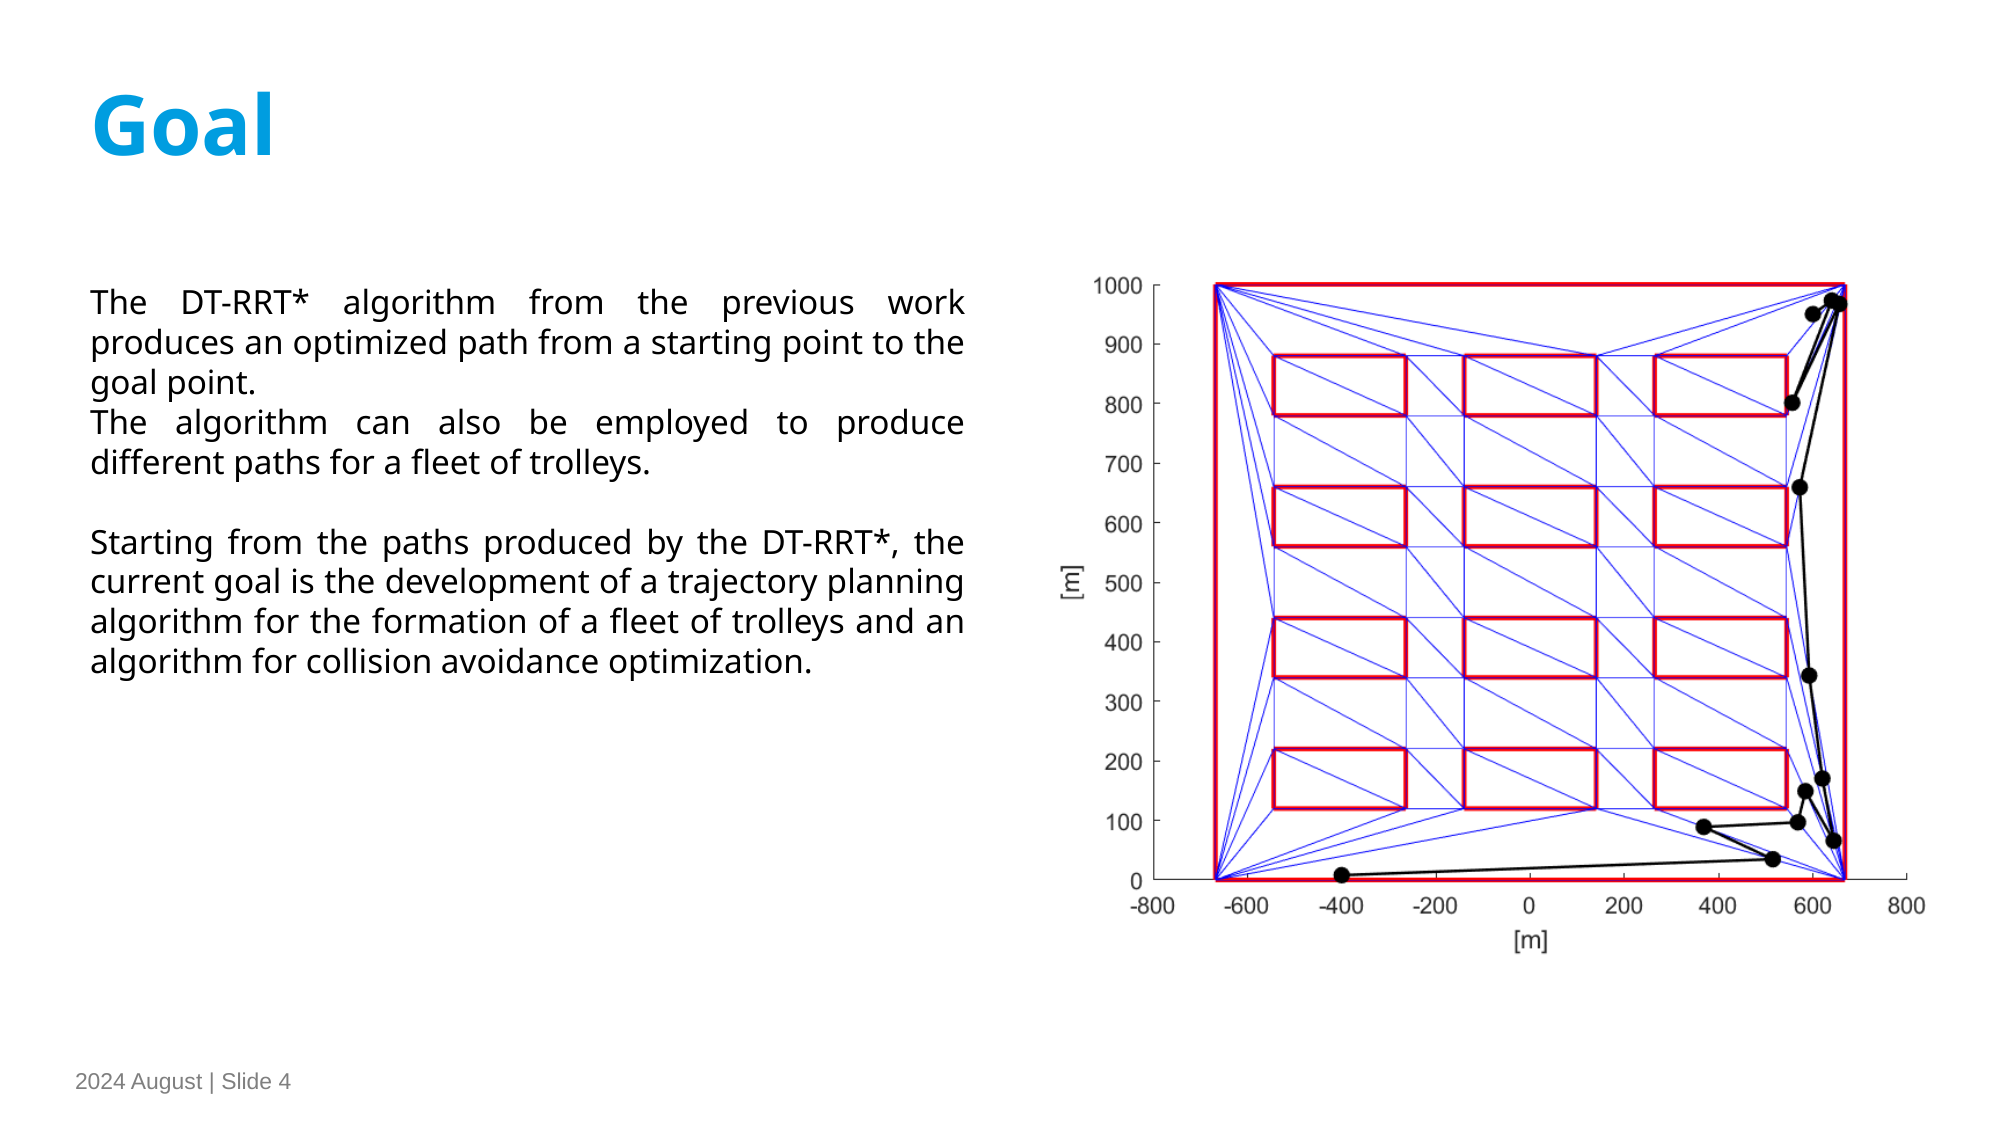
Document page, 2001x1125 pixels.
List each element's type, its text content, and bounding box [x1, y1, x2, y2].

text_box 2024 August | Slide 4 [75, 1067, 425, 1101]
text_box The DT-RRT* algorithm from the previous work produces an optimized path from a starting point to the goal point. The algorithm can also be employed to produce different paths for a fleet of trolleys. Starting from the paths produced by the DT-RRT*, the current goal is the development of a trajectory planning algorithm for the formation of a fleet of trolleys and an algorithm for collision avoidance optimization. [74, 273, 982, 661]
picture [1027, 229, 2000, 960]
text_box Goal [74, 59, 1961, 199]
